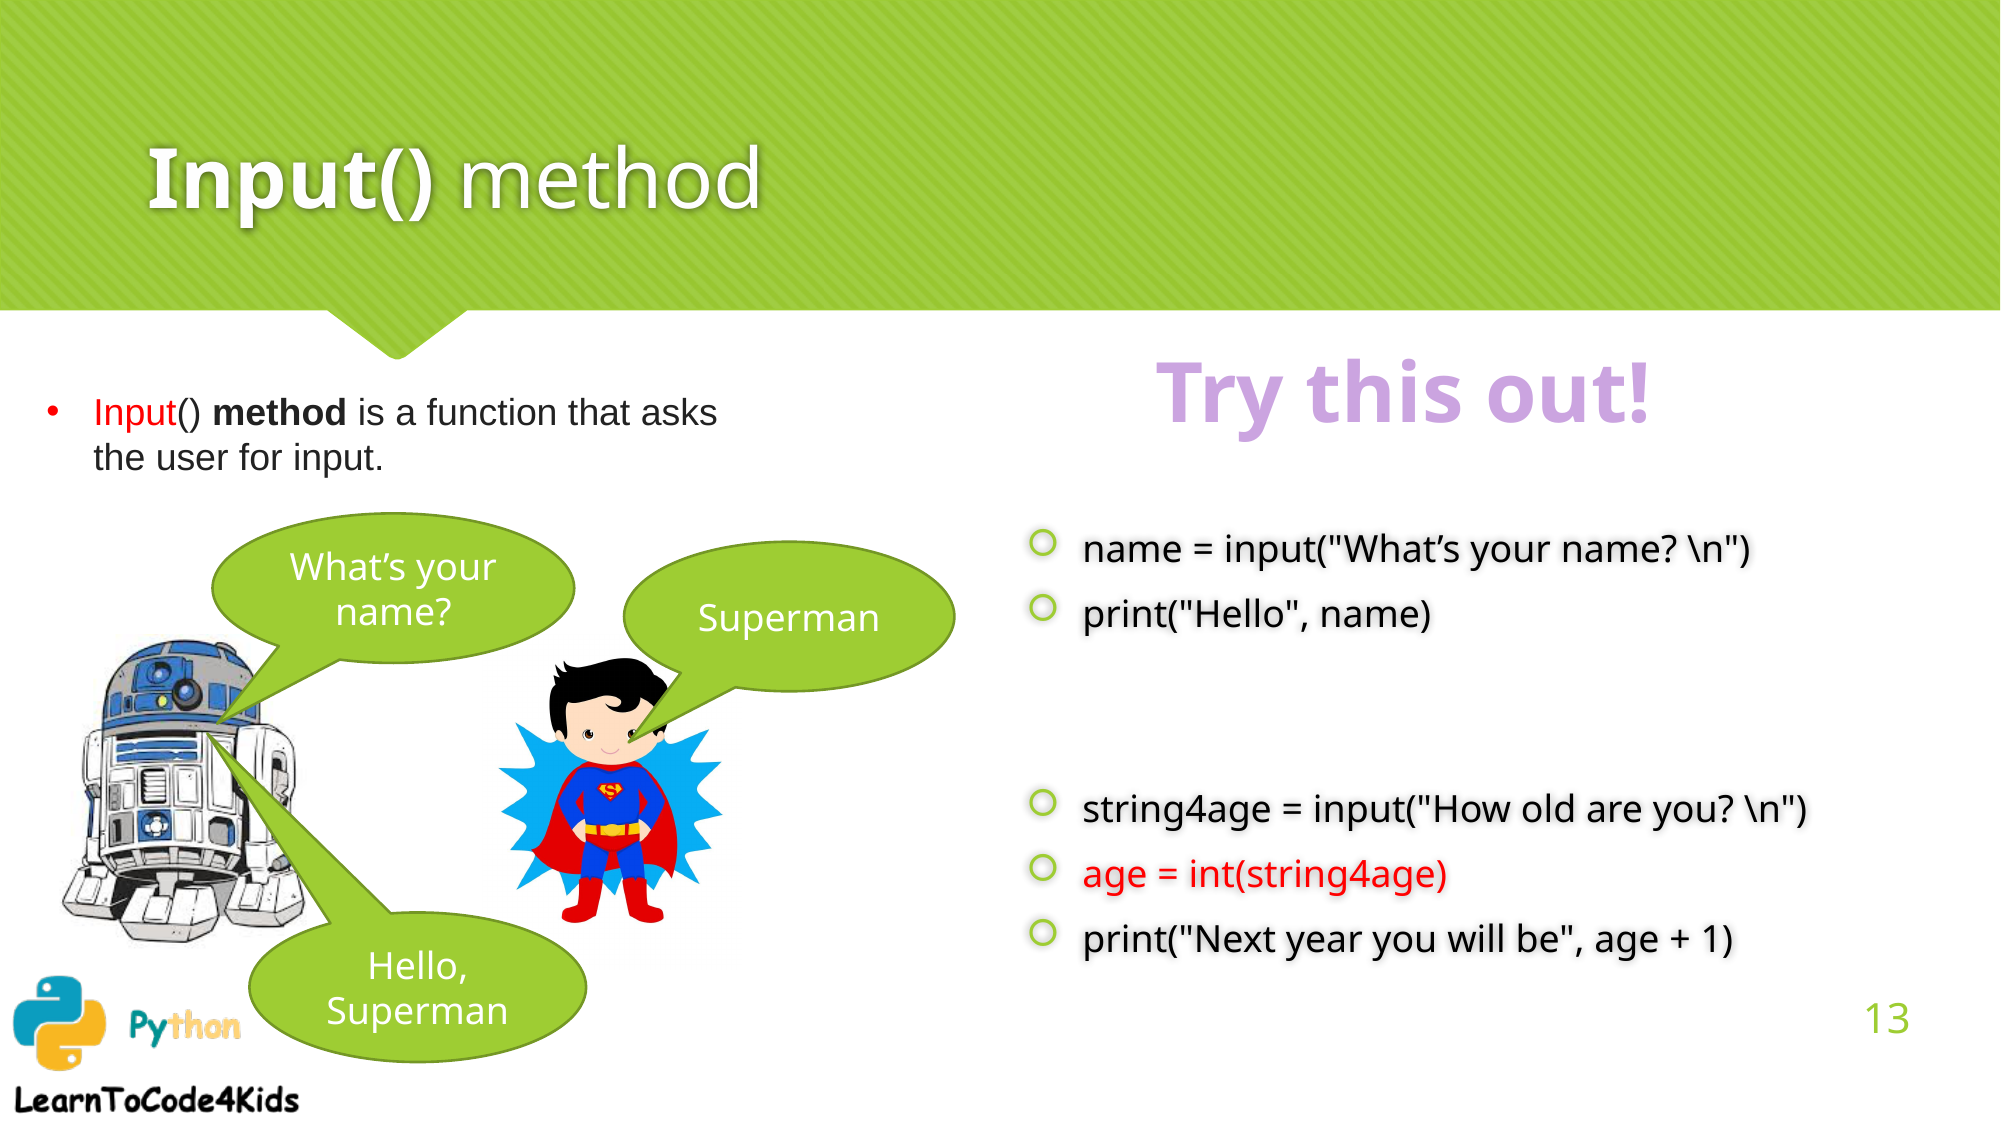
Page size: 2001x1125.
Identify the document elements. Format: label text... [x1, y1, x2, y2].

slide_number 13 [1751, 970, 1926, 1051]
text_box Try this out! [1140, 331, 1668, 447]
picture [482, 634, 742, 970]
picture [0, 968, 314, 1125]
text_box Hello, Superman [253, 863, 588, 1064]
picture [26, 634, 342, 950]
text_box Input() method is a function that asks the user for input. [31, 380, 759, 486]
text_box What’s your name? [211, 512, 576, 665]
text_box Superman [622, 540, 956, 693]
title Input() method [132, 73, 1868, 233]
list name = input("What’s your name? \n") print("Hello", name) string4age = input("How old are you? \n") age = int(string4age) print("Next year you will be", age + 1) [1011, 479, 1868, 1006]
